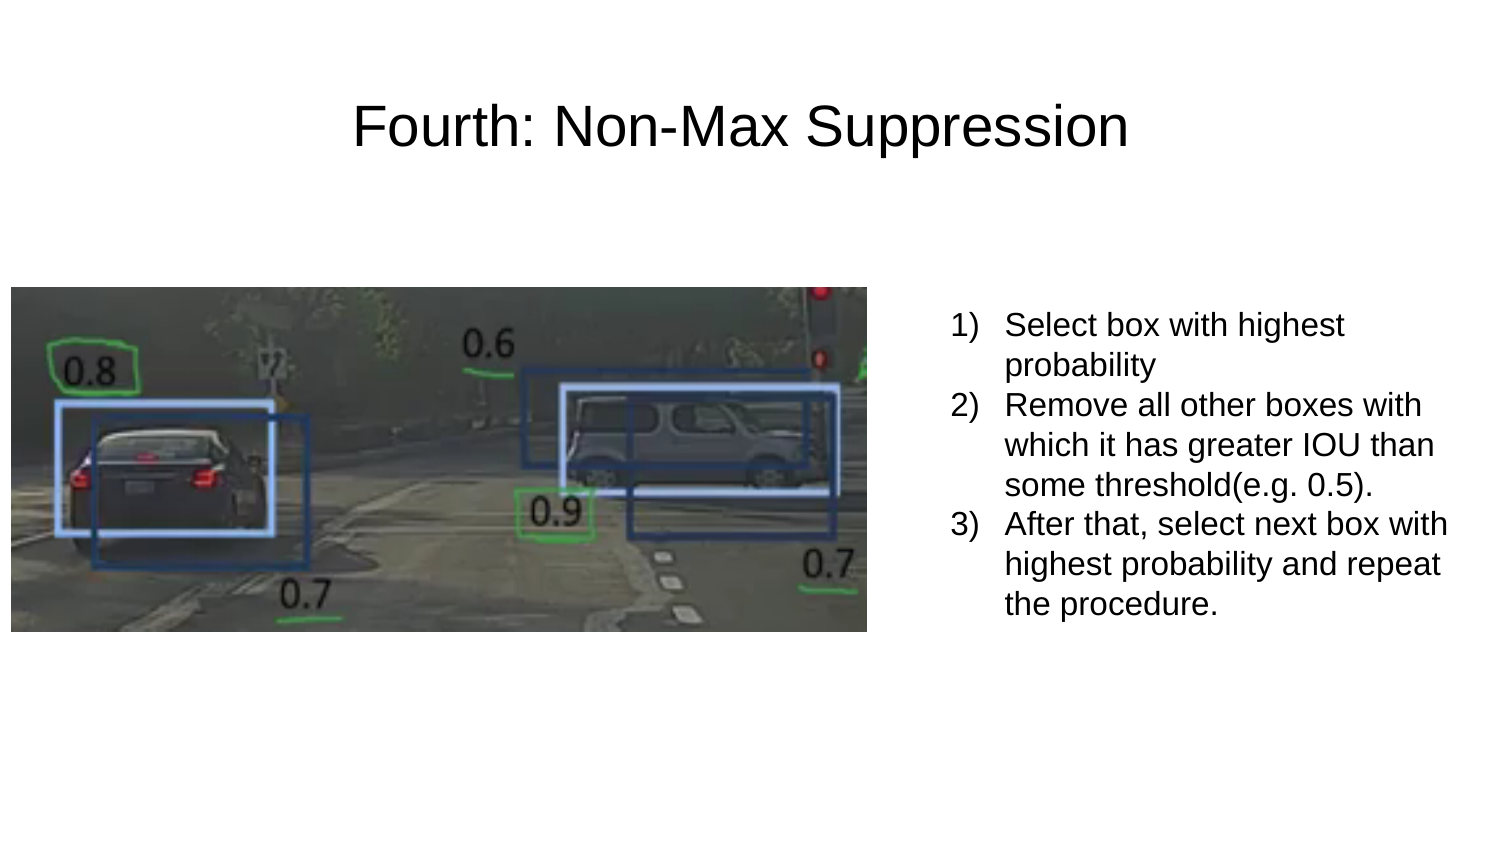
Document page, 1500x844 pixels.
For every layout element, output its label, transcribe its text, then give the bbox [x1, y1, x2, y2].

text_box Select box with highest probability Remove all other boxes with which it has greater IOU than some threshold(e.g. 0.5). After that, select next box with highest probability and repeat the procedure. [914, 288, 1466, 609]
title Fourth: Non-Max Suppression [51, 72, 1449, 167]
picture [10, 287, 867, 632]
